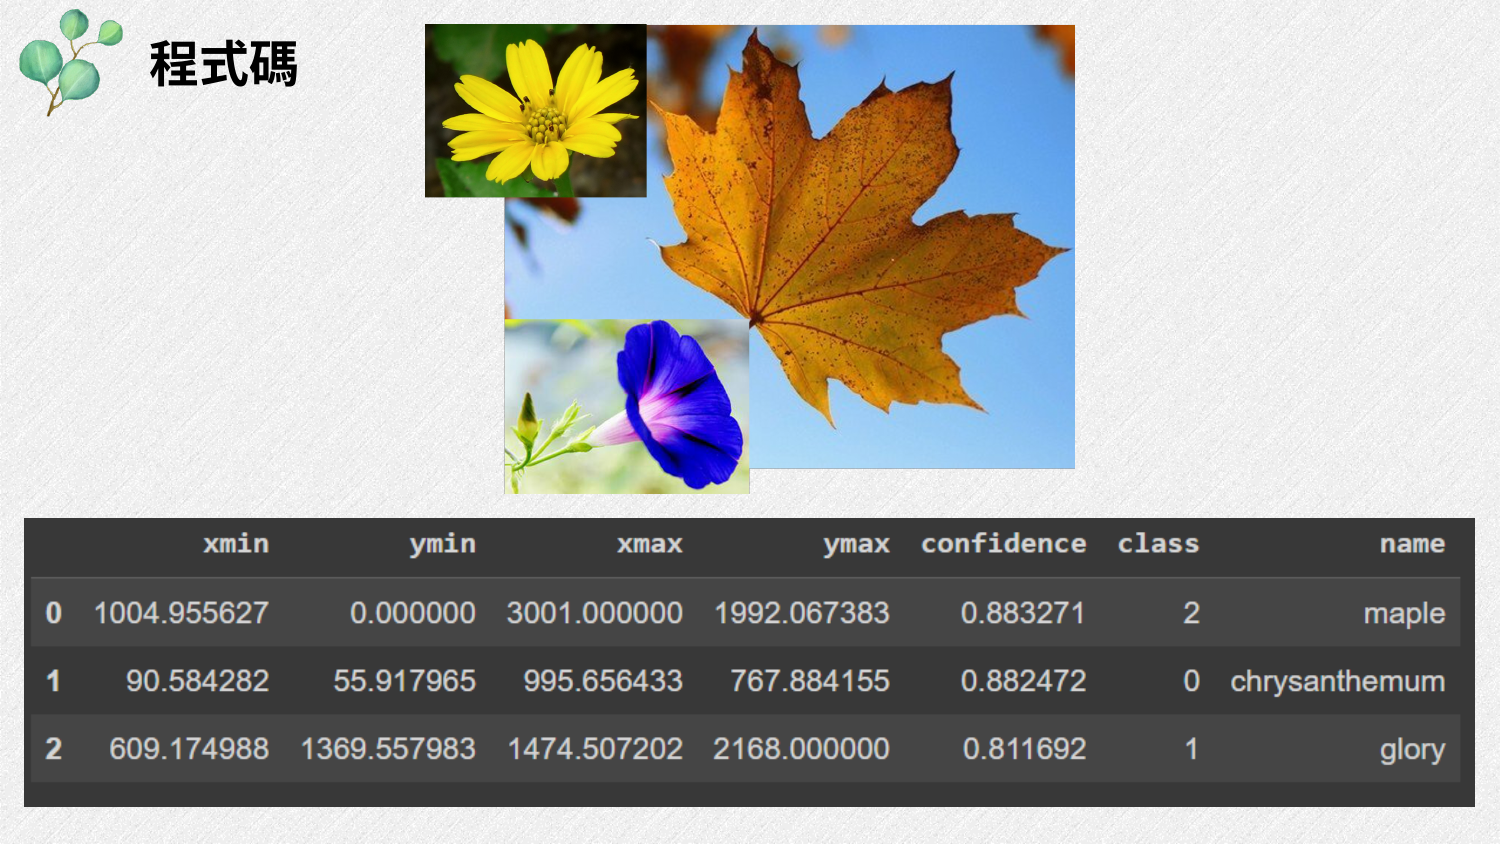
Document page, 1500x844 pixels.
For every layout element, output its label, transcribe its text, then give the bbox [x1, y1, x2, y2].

text_box 程式碼 [155, 17, 323, 108]
picture [0, 0, 1500, 844]
